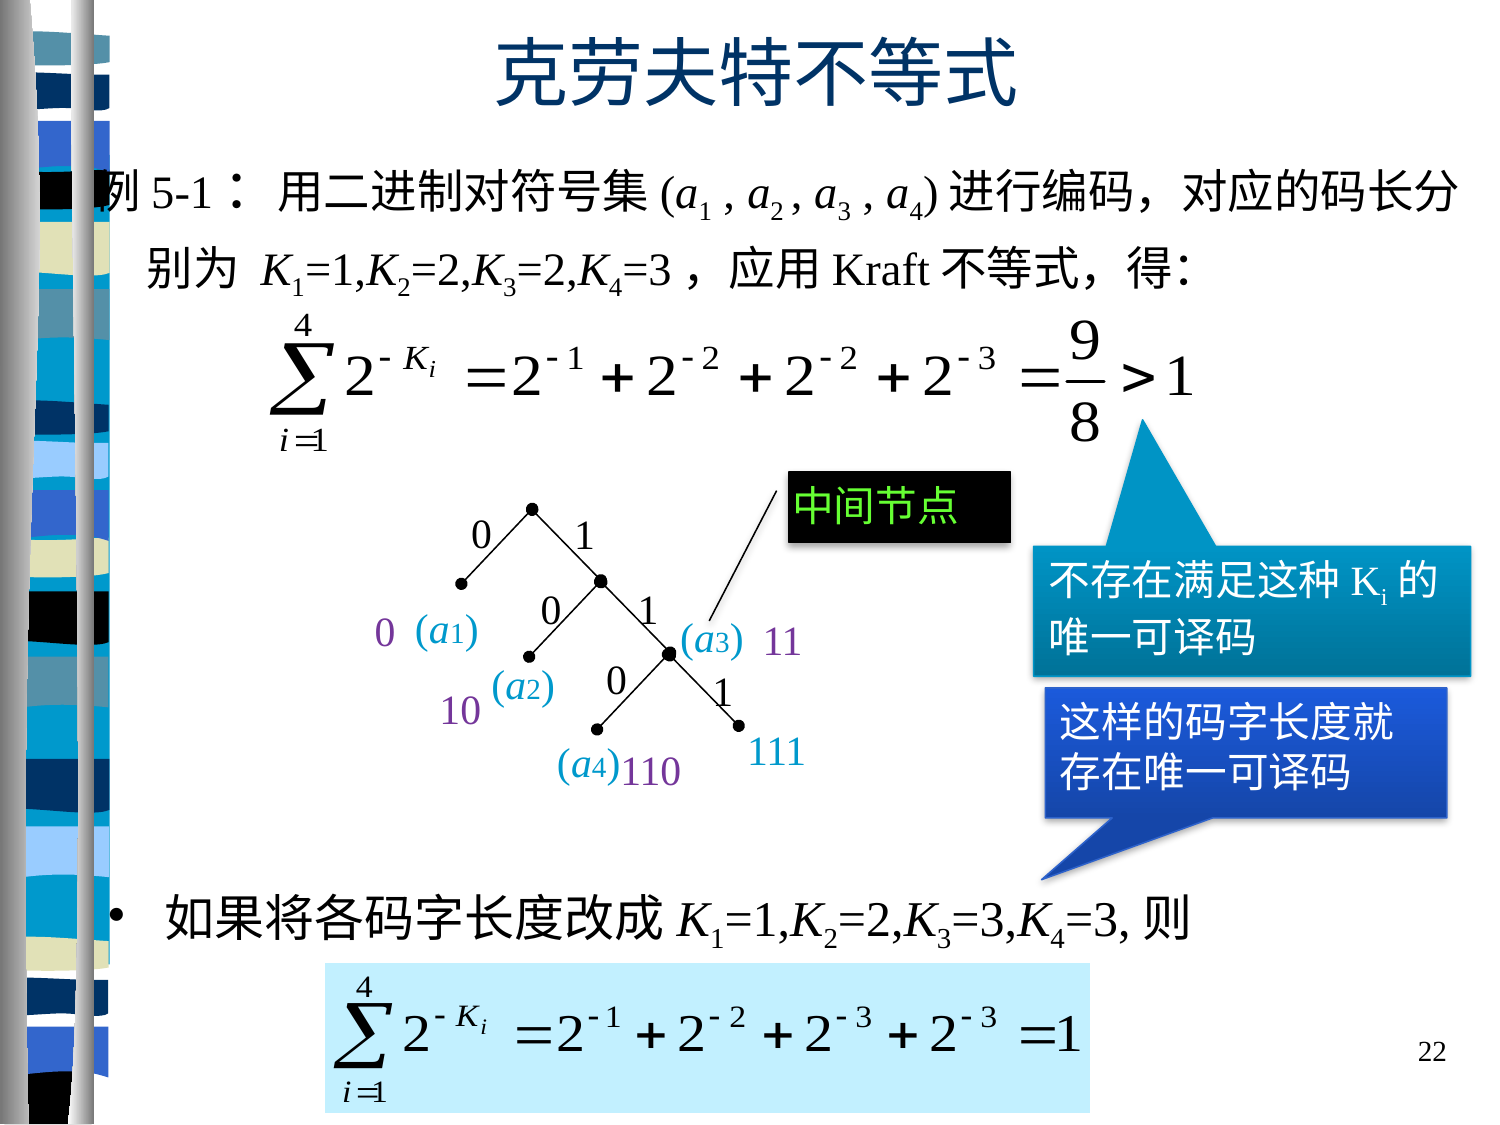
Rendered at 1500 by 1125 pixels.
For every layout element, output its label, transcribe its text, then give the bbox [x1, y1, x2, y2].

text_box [260, 298, 1202, 464]
text_box 中间节点 [767, 490, 778, 507]
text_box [324, 962, 1091, 1114]
text_box 不存在满足这种Ki的唯一可译码 [1032, 472, 1472, 678]
text_box 中间节点 [788, 472, 1011, 543]
title 克劳夫特不等式 [118, 22, 1393, 120]
slide_number 22 [1149, 1024, 1463, 1101]
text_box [339, 508, 839, 803]
text_box 这样的码字长度就存在唯一可译码 [1040, 687, 1448, 881]
text_box 例5-1：用二进制对符号集(a1 , a2 , a3 , a4)进行编码，对应的码长分别为 K1=1,K2=2,K3=2,K4=3，应用Kraft不等式，得： [79, 133, 1492, 311]
text_box 如果将各码字长度改成K1=1,K2=2,K3=3,K4=3,则 [93, 878, 1405, 962]
